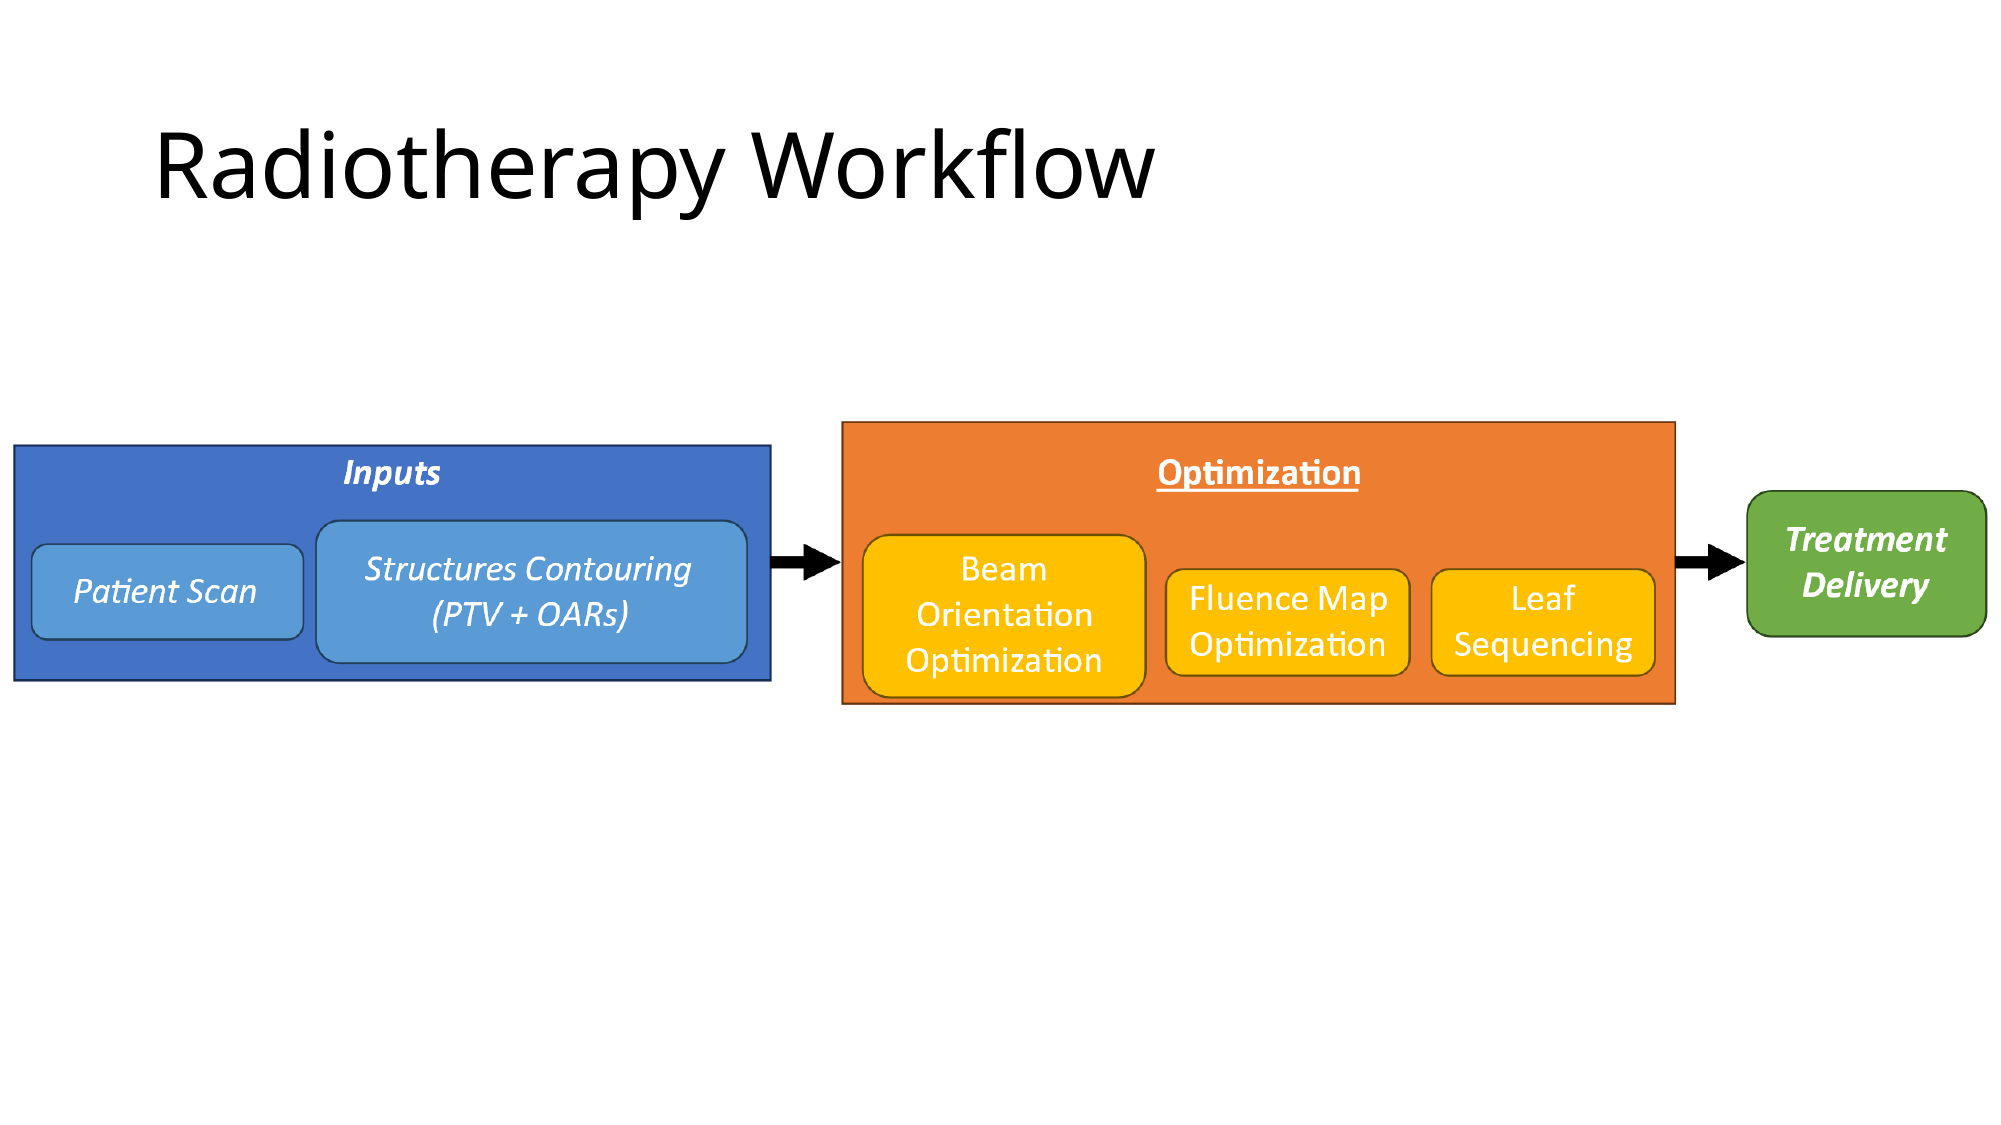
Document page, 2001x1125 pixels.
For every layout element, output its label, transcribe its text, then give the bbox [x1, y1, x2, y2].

title Radiotherapy Workflow [137, 59, 1863, 278]
picture [0, 406, 2000, 719]
